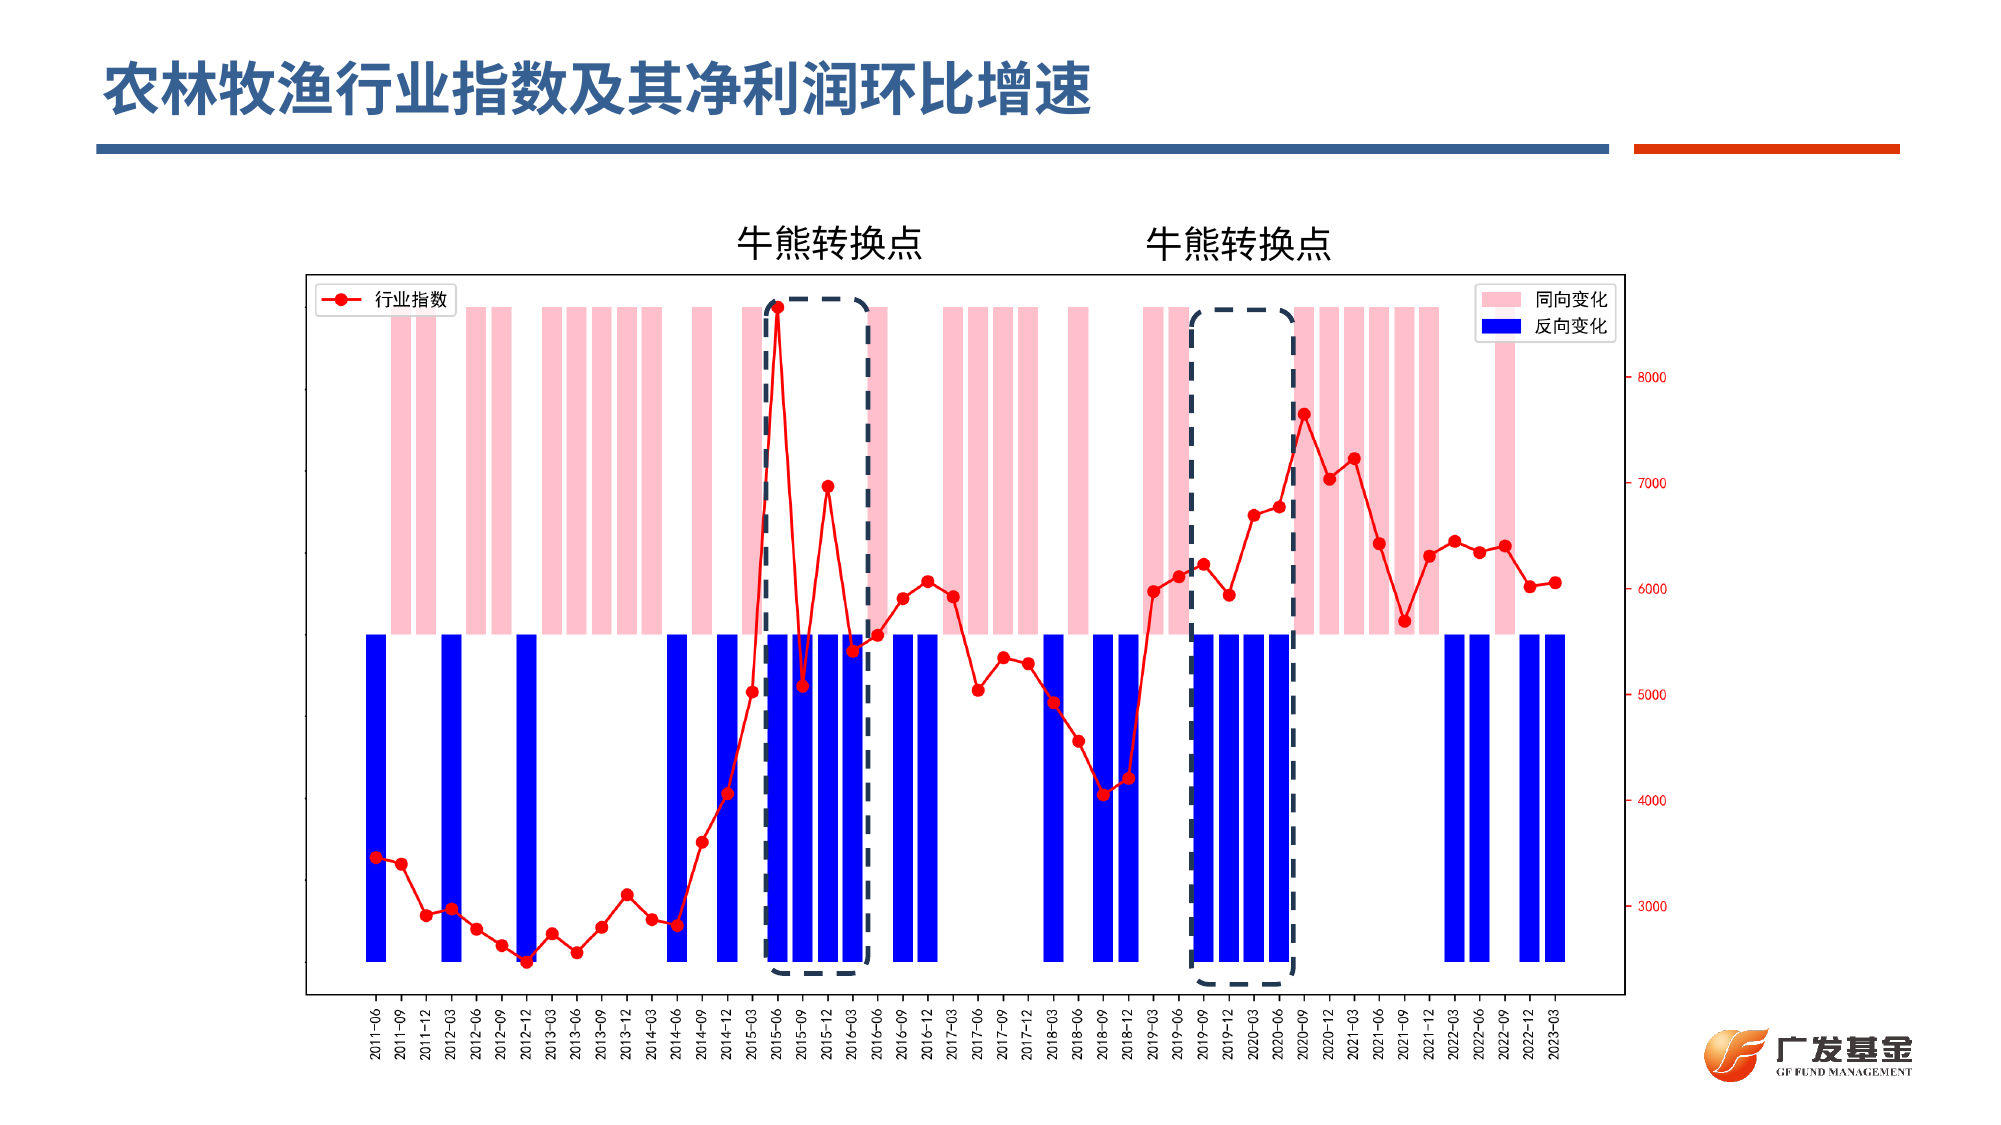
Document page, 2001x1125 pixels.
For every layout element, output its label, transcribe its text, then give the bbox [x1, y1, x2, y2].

picture [1704, 1028, 1912, 1082]
picture [304, 270, 1670, 1071]
title 农林牧渔行业指数及其净利润环比增速 [87, 38, 1779, 136]
text_box 牛熊转换点 [1130, 213, 1354, 269]
text_box 牛熊转换点 [722, 213, 946, 269]
